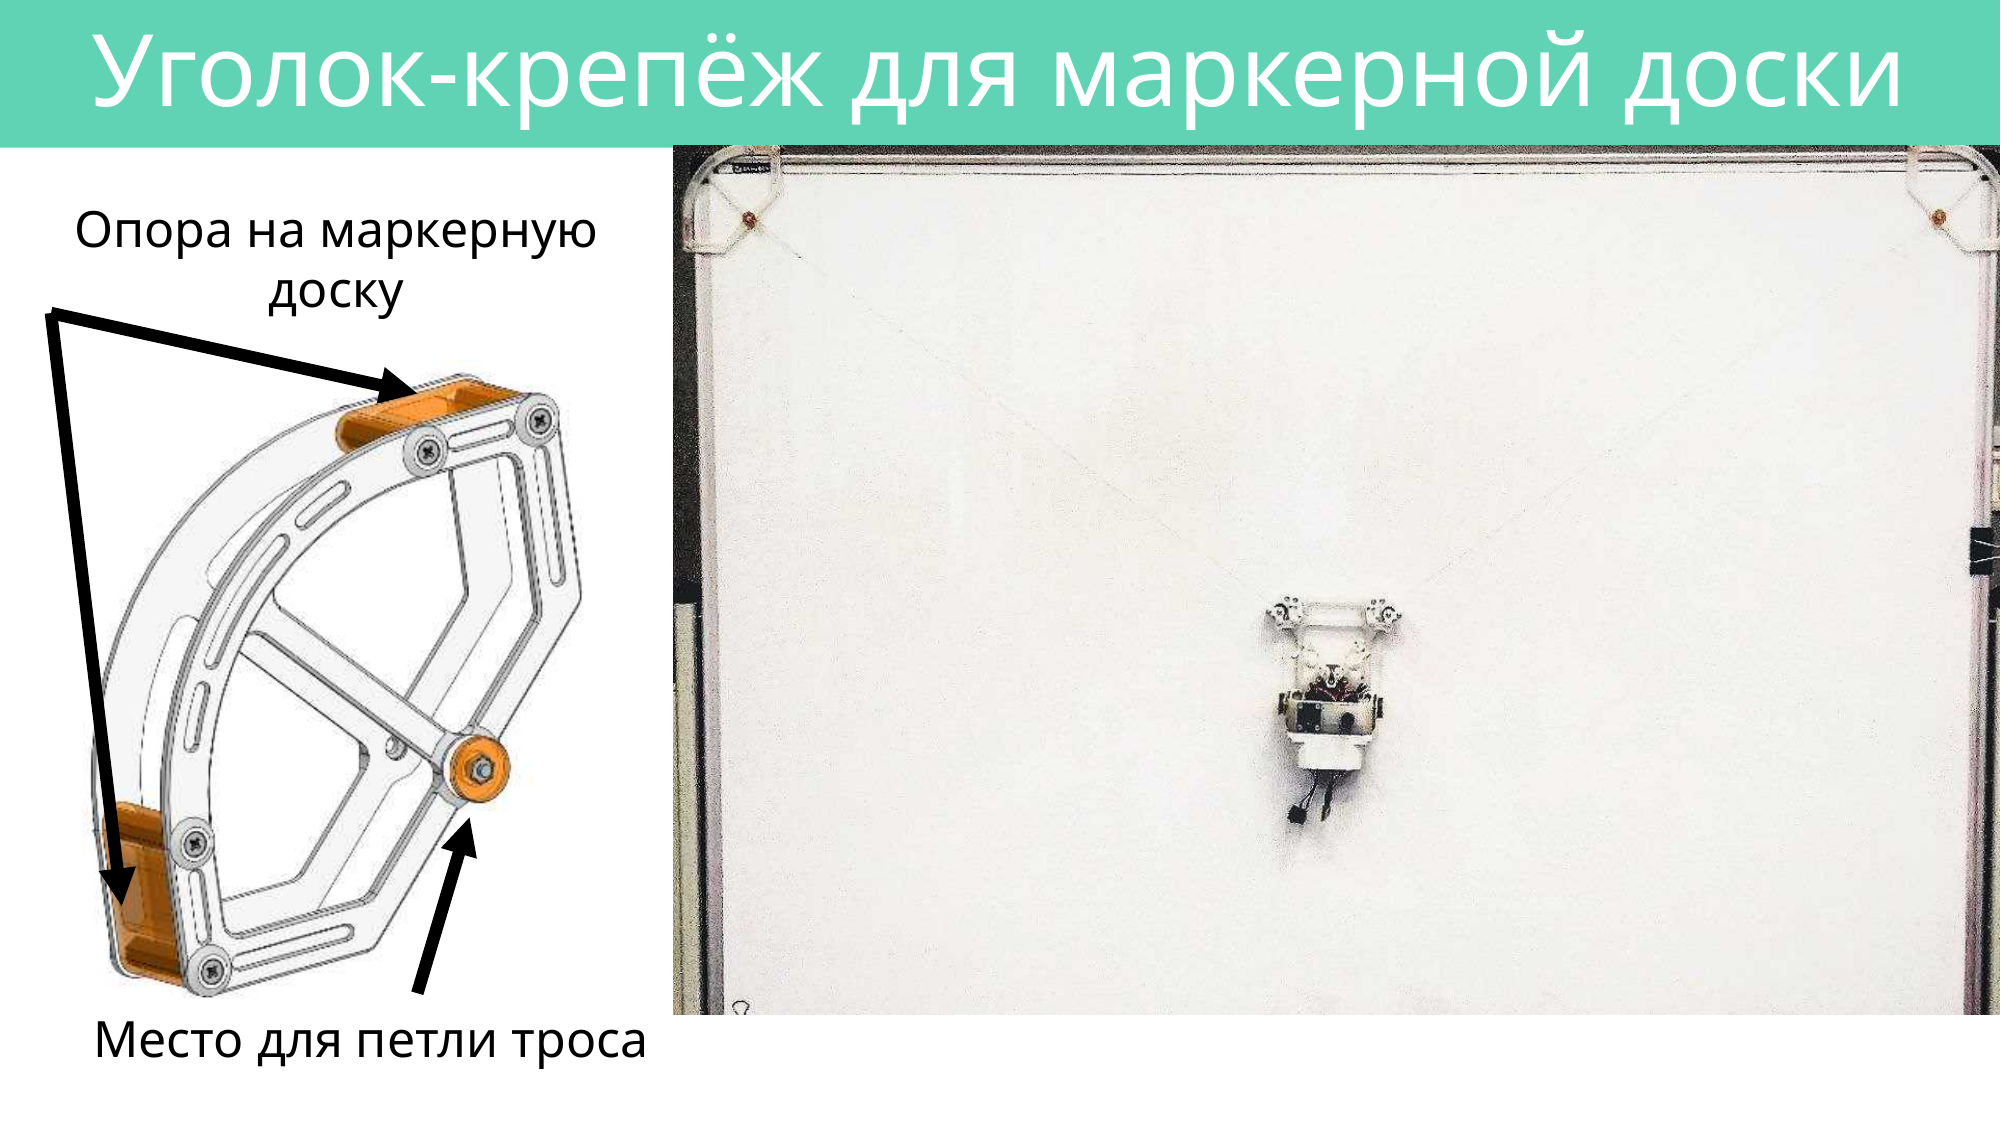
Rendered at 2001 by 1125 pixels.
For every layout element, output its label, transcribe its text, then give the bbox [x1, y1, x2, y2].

title Уголок-крепёж для маркерной доски [0, 0, 2000, 148]
text_box Место для петли троса [0, 1000, 670, 1075]
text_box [417, 817, 470, 994]
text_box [50, 394, 122, 906]
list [673, 145, 2000, 1015]
picture [82, 360, 599, 1007]
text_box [50, 313, 418, 394]
text_box Опора на маркерную доску [0, 190, 673, 325]
